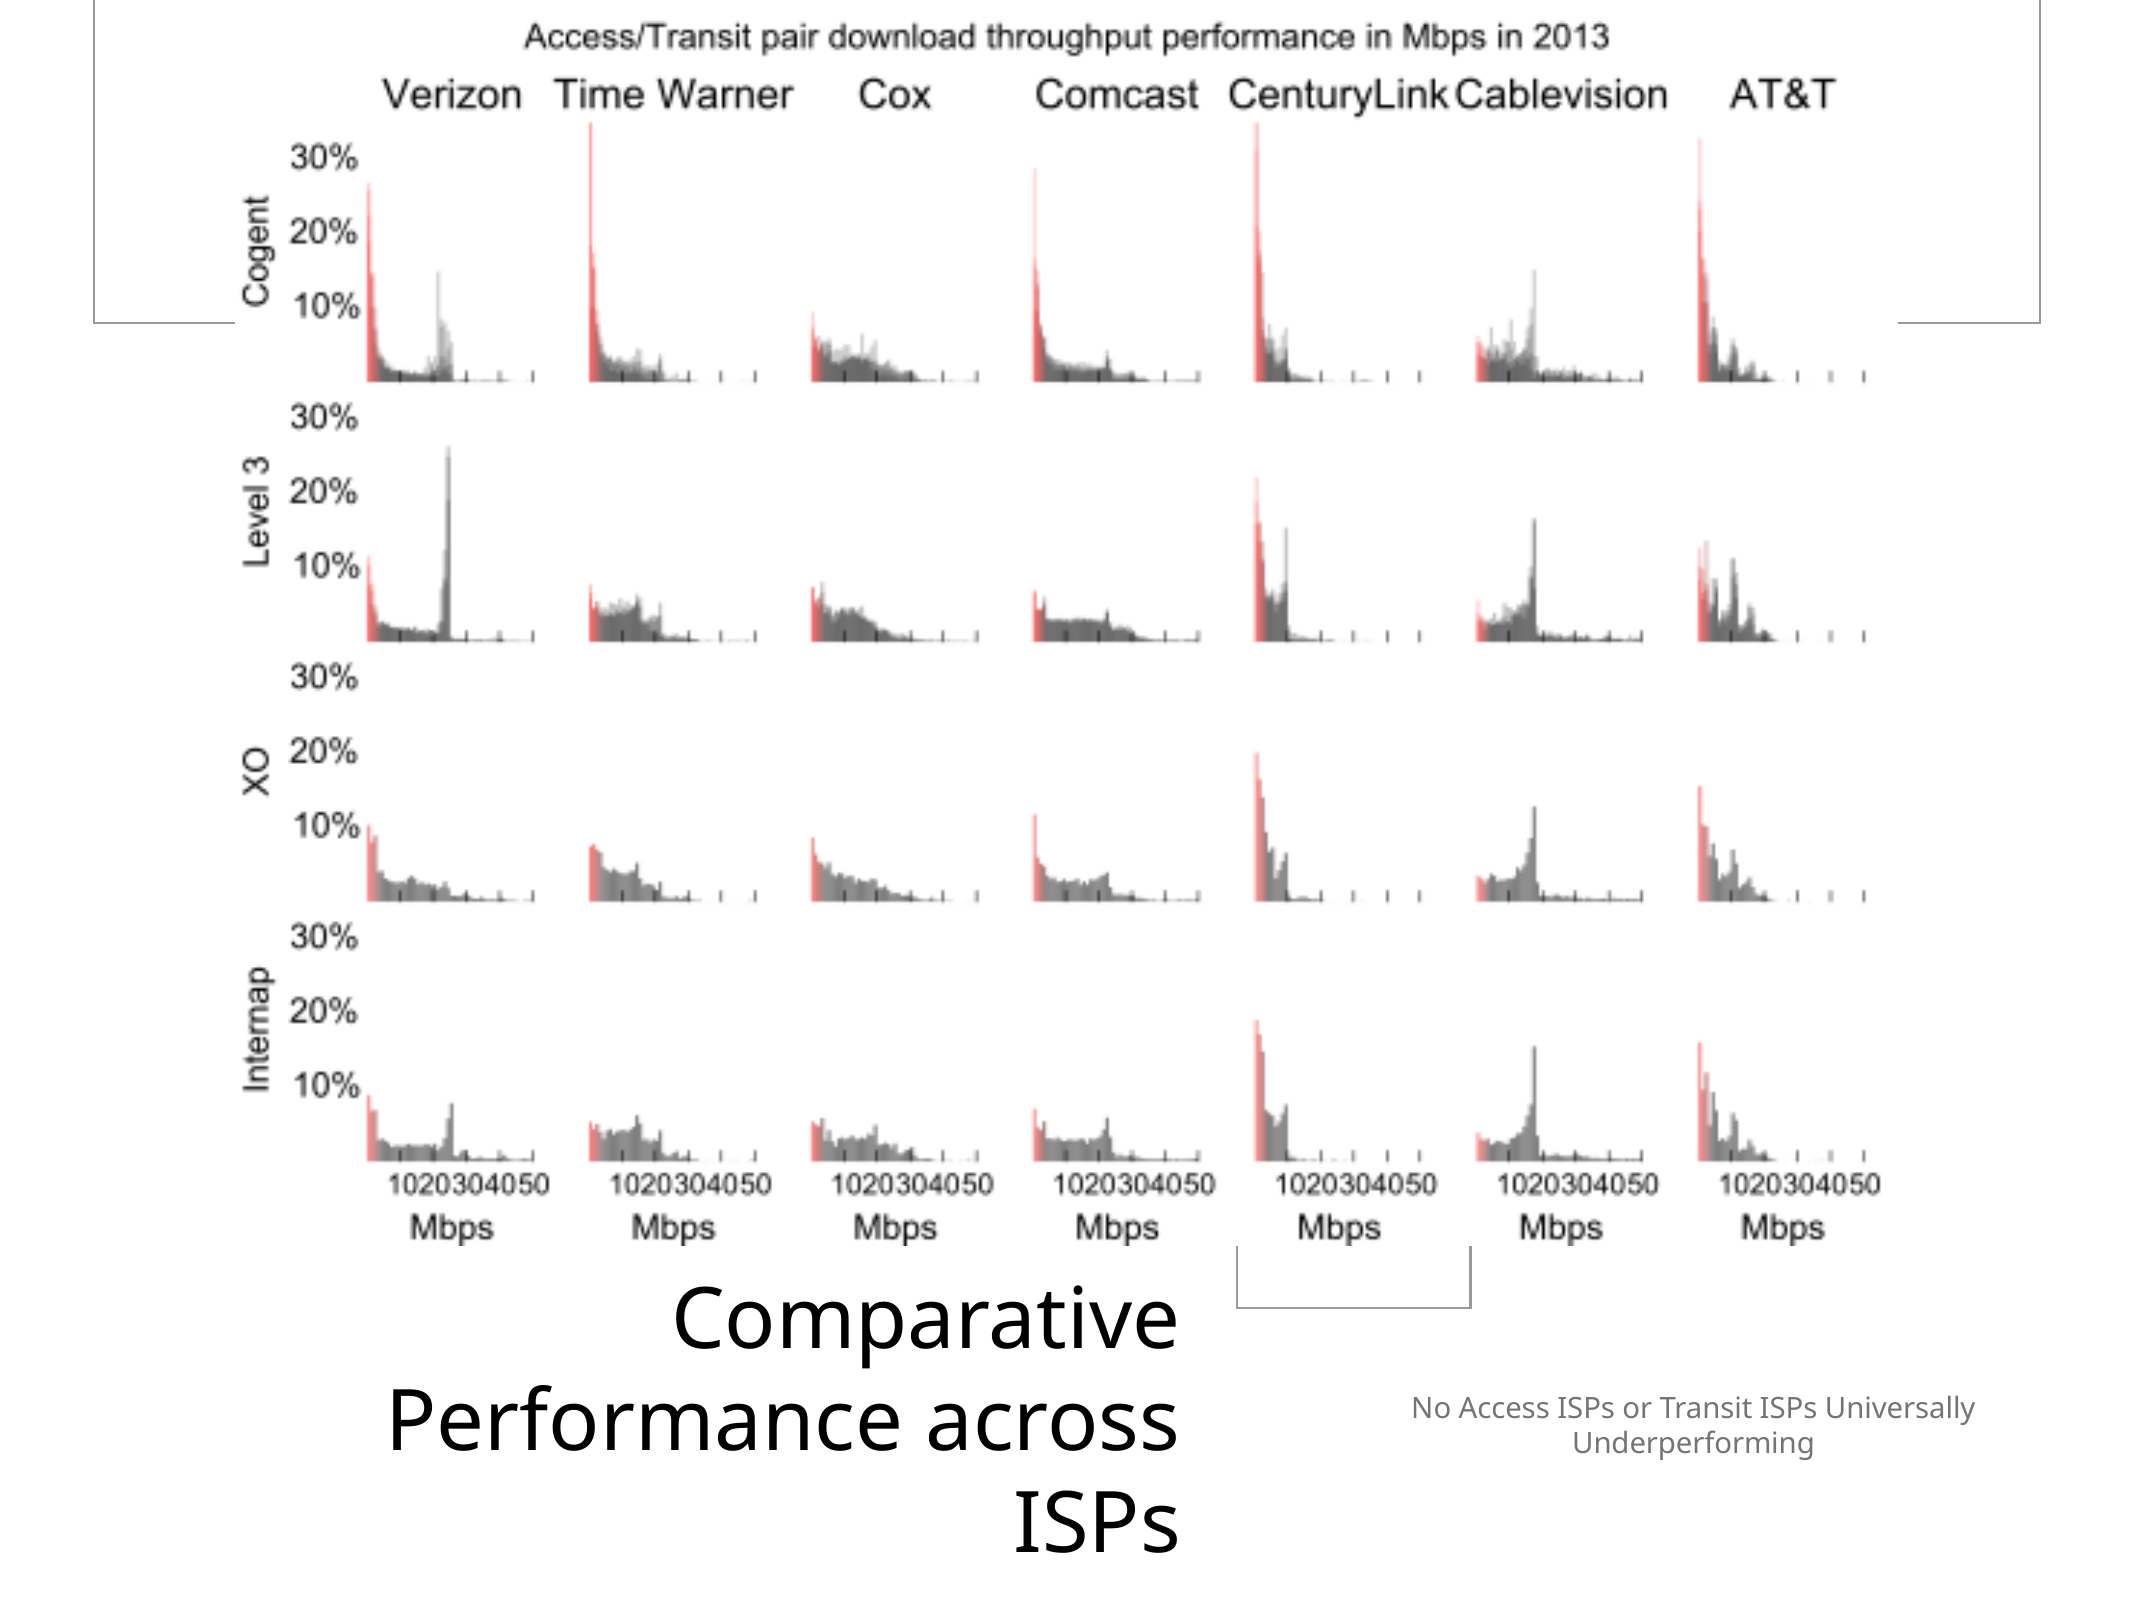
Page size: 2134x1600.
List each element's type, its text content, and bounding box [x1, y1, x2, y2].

picture [235, 0, 1898, 1246]
text_box No Access ISPs or Transit ISPs Universally Underperforming [1287, 1389, 2100, 1473]
text_box Comparative Performance across ISPs [231, 1277, 1181, 1556]
